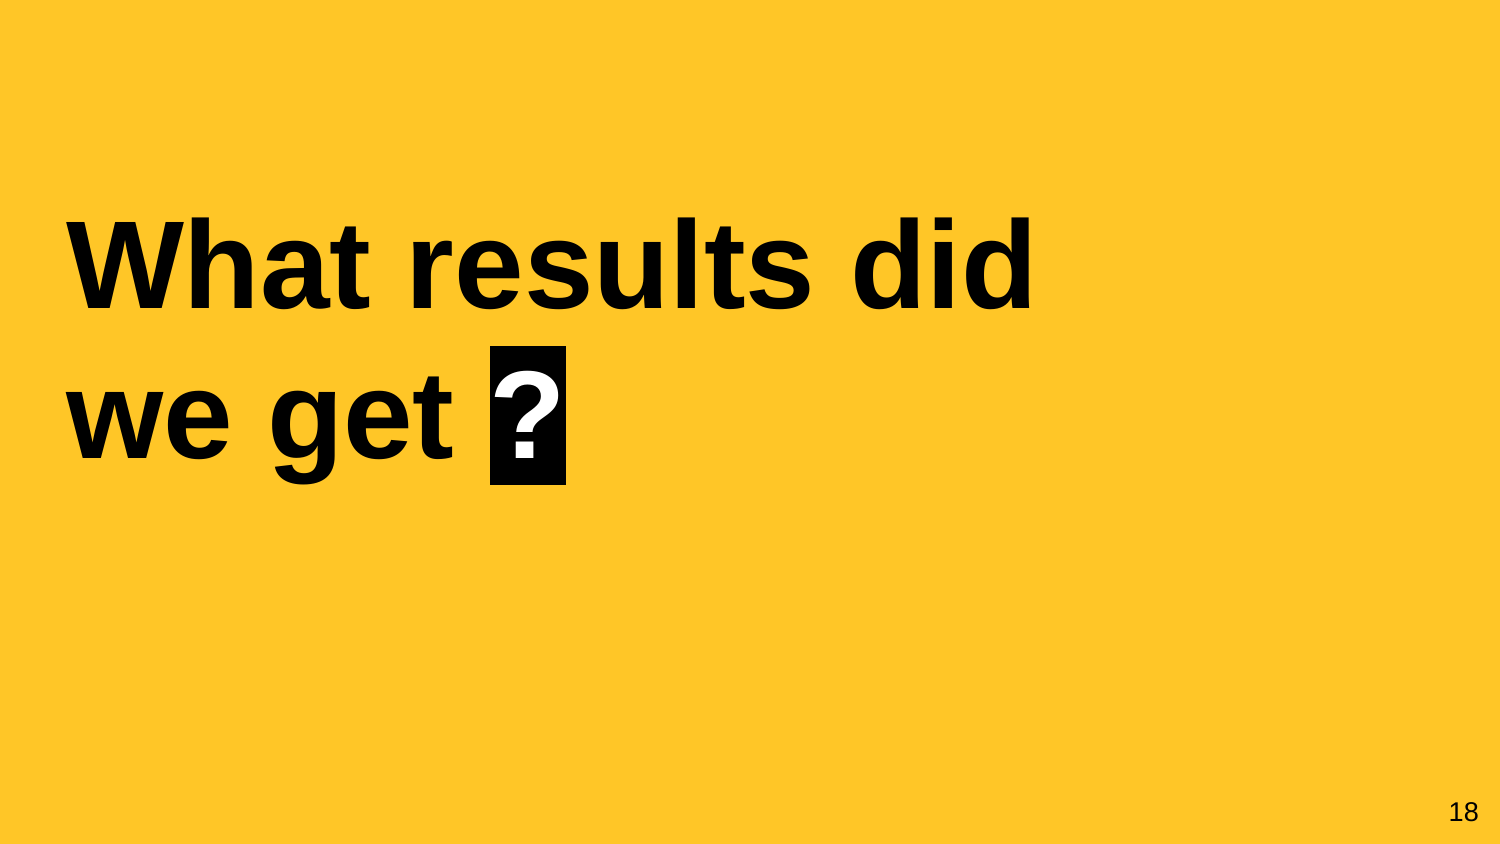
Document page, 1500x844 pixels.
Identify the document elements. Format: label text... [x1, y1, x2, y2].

title What results did we get ? [51, 168, 1076, 659]
slide_number 18 [1403, 779, 1494, 844]
